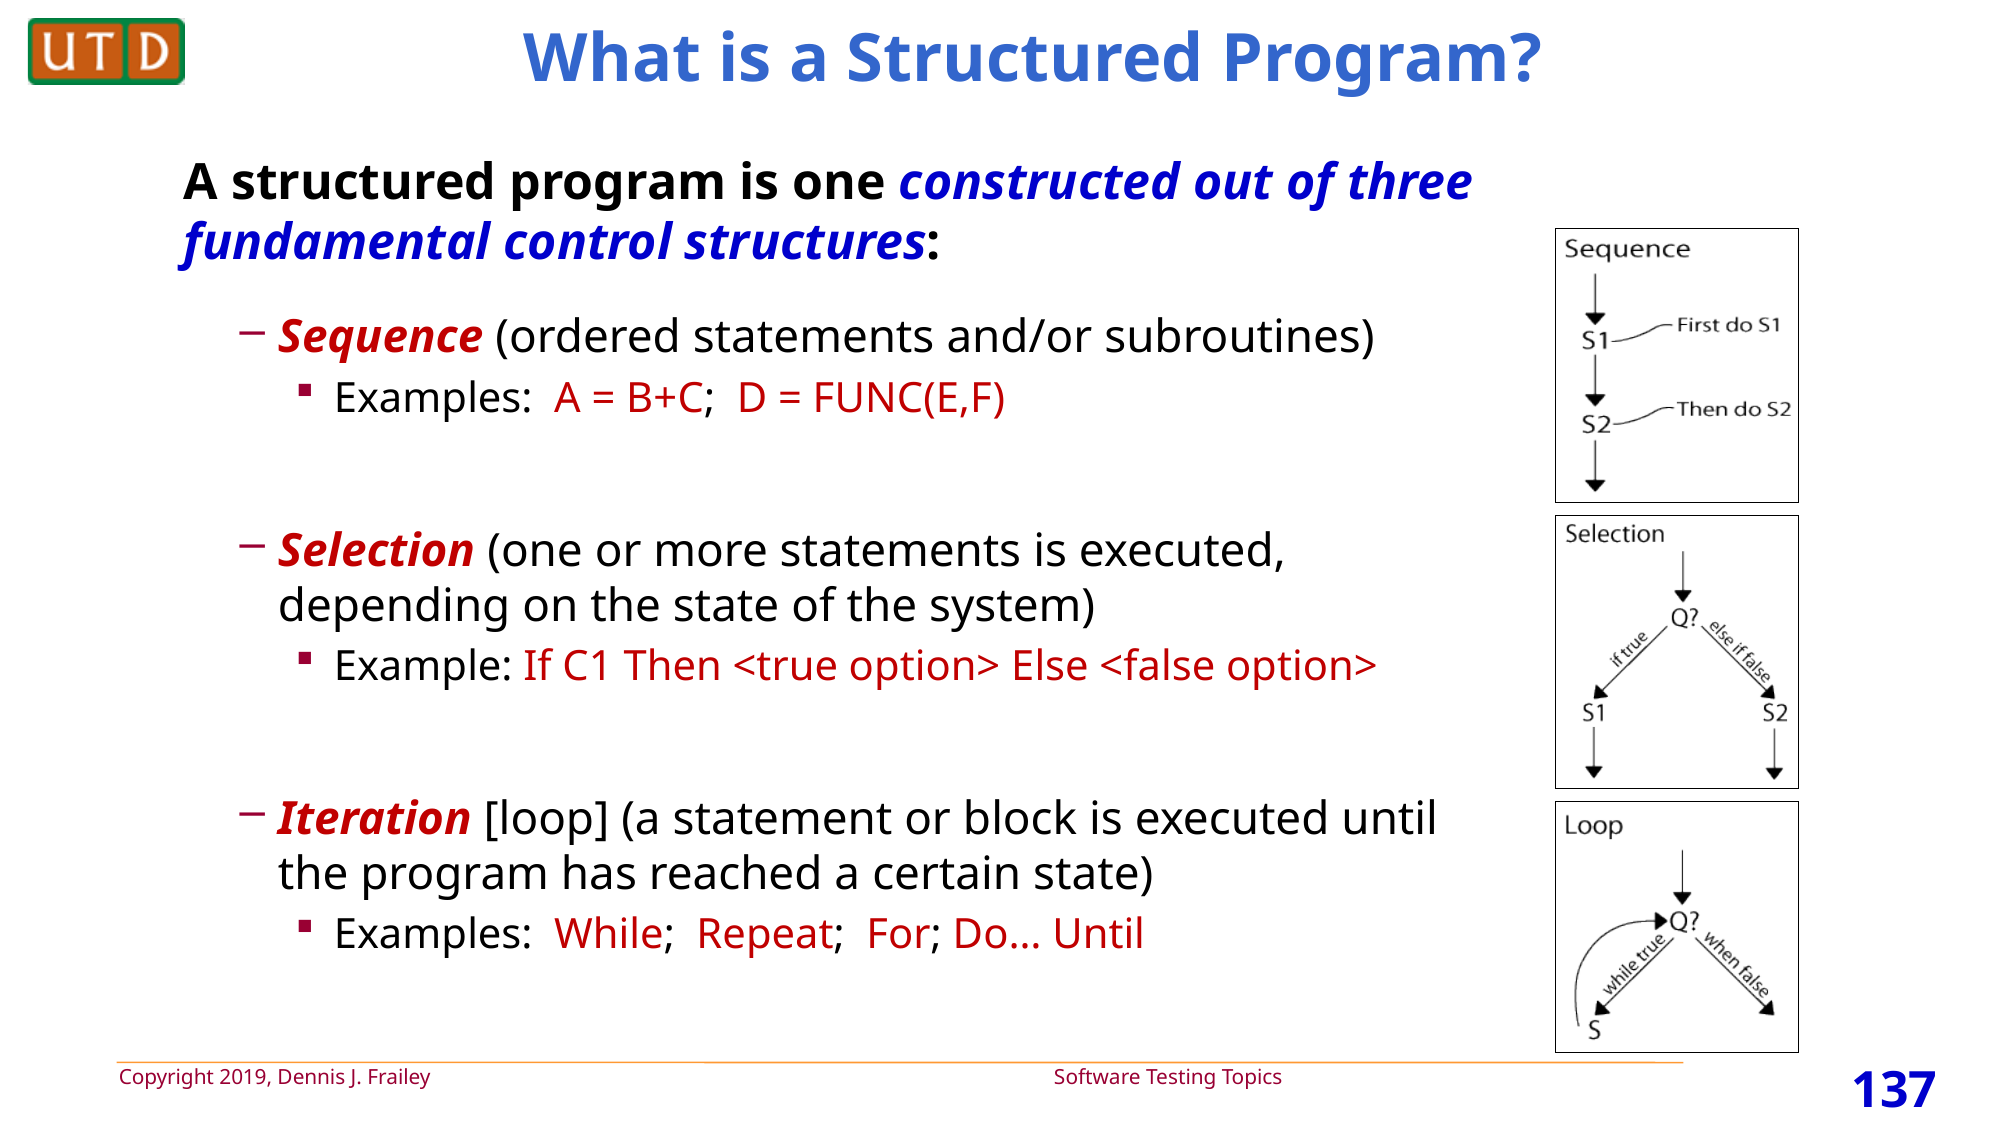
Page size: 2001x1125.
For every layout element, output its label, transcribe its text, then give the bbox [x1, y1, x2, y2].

picture [27, 18, 143, 85]
title What is a Structured Program? [143, 0, 1924, 111]
picture [1555, 228, 1799, 504]
picture [1555, 801, 1799, 1053]
list A structured program is one constructed out of three fundamental control structures: Sequence (ordered statements and/or subroutines) Examples: A = B+C; D = FUNC(E,F) Selection (one or more statements is executed, depending on the state of the system) Example: If C1 Then <true option> Else <false option> Iteration [loop] (a statement or block is executed until the program has reached a certain state) Examples: While; Repeat; For; Do… Until [168, 142, 1533, 1042]
picture [1555, 514, 1799, 789]
